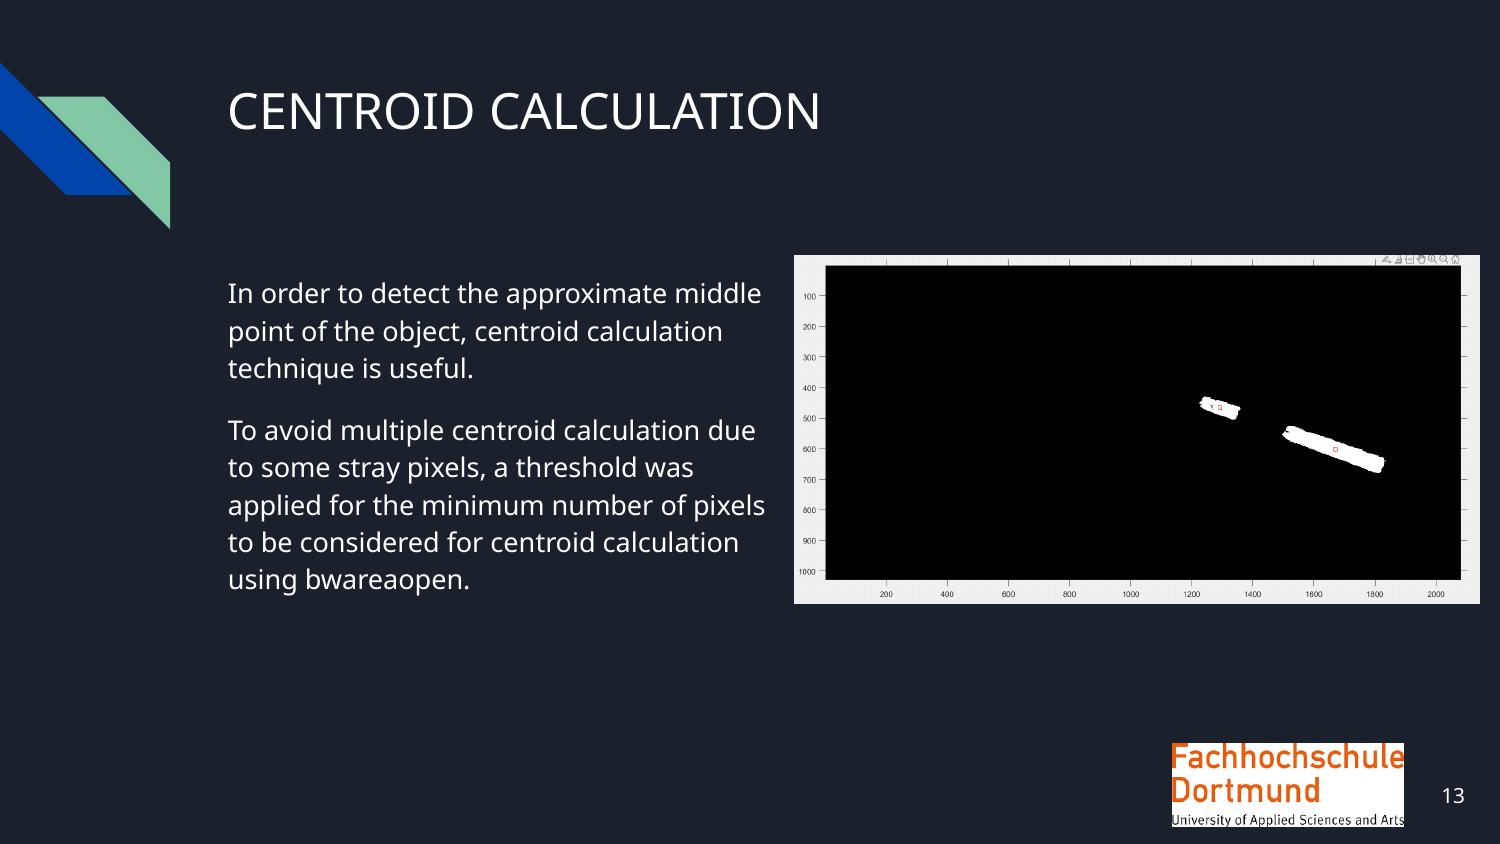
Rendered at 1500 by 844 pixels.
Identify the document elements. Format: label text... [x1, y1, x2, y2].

slide_number 13 [1389, 764, 1480, 830]
picture [793, 255, 1481, 604]
list In order to detect the approximate middle point of the object, centroid calculation technique is useful. To avoid multiple centroid calculation due to some stray pixels, a threshold was applied for the minimum number of pixels to be considered for centroid calculation using bwareaopen. [212, 257, 795, 735]
title CENTROID CALCULATION [212, 64, 1368, 215]
picture [1172, 743, 1404, 827]
